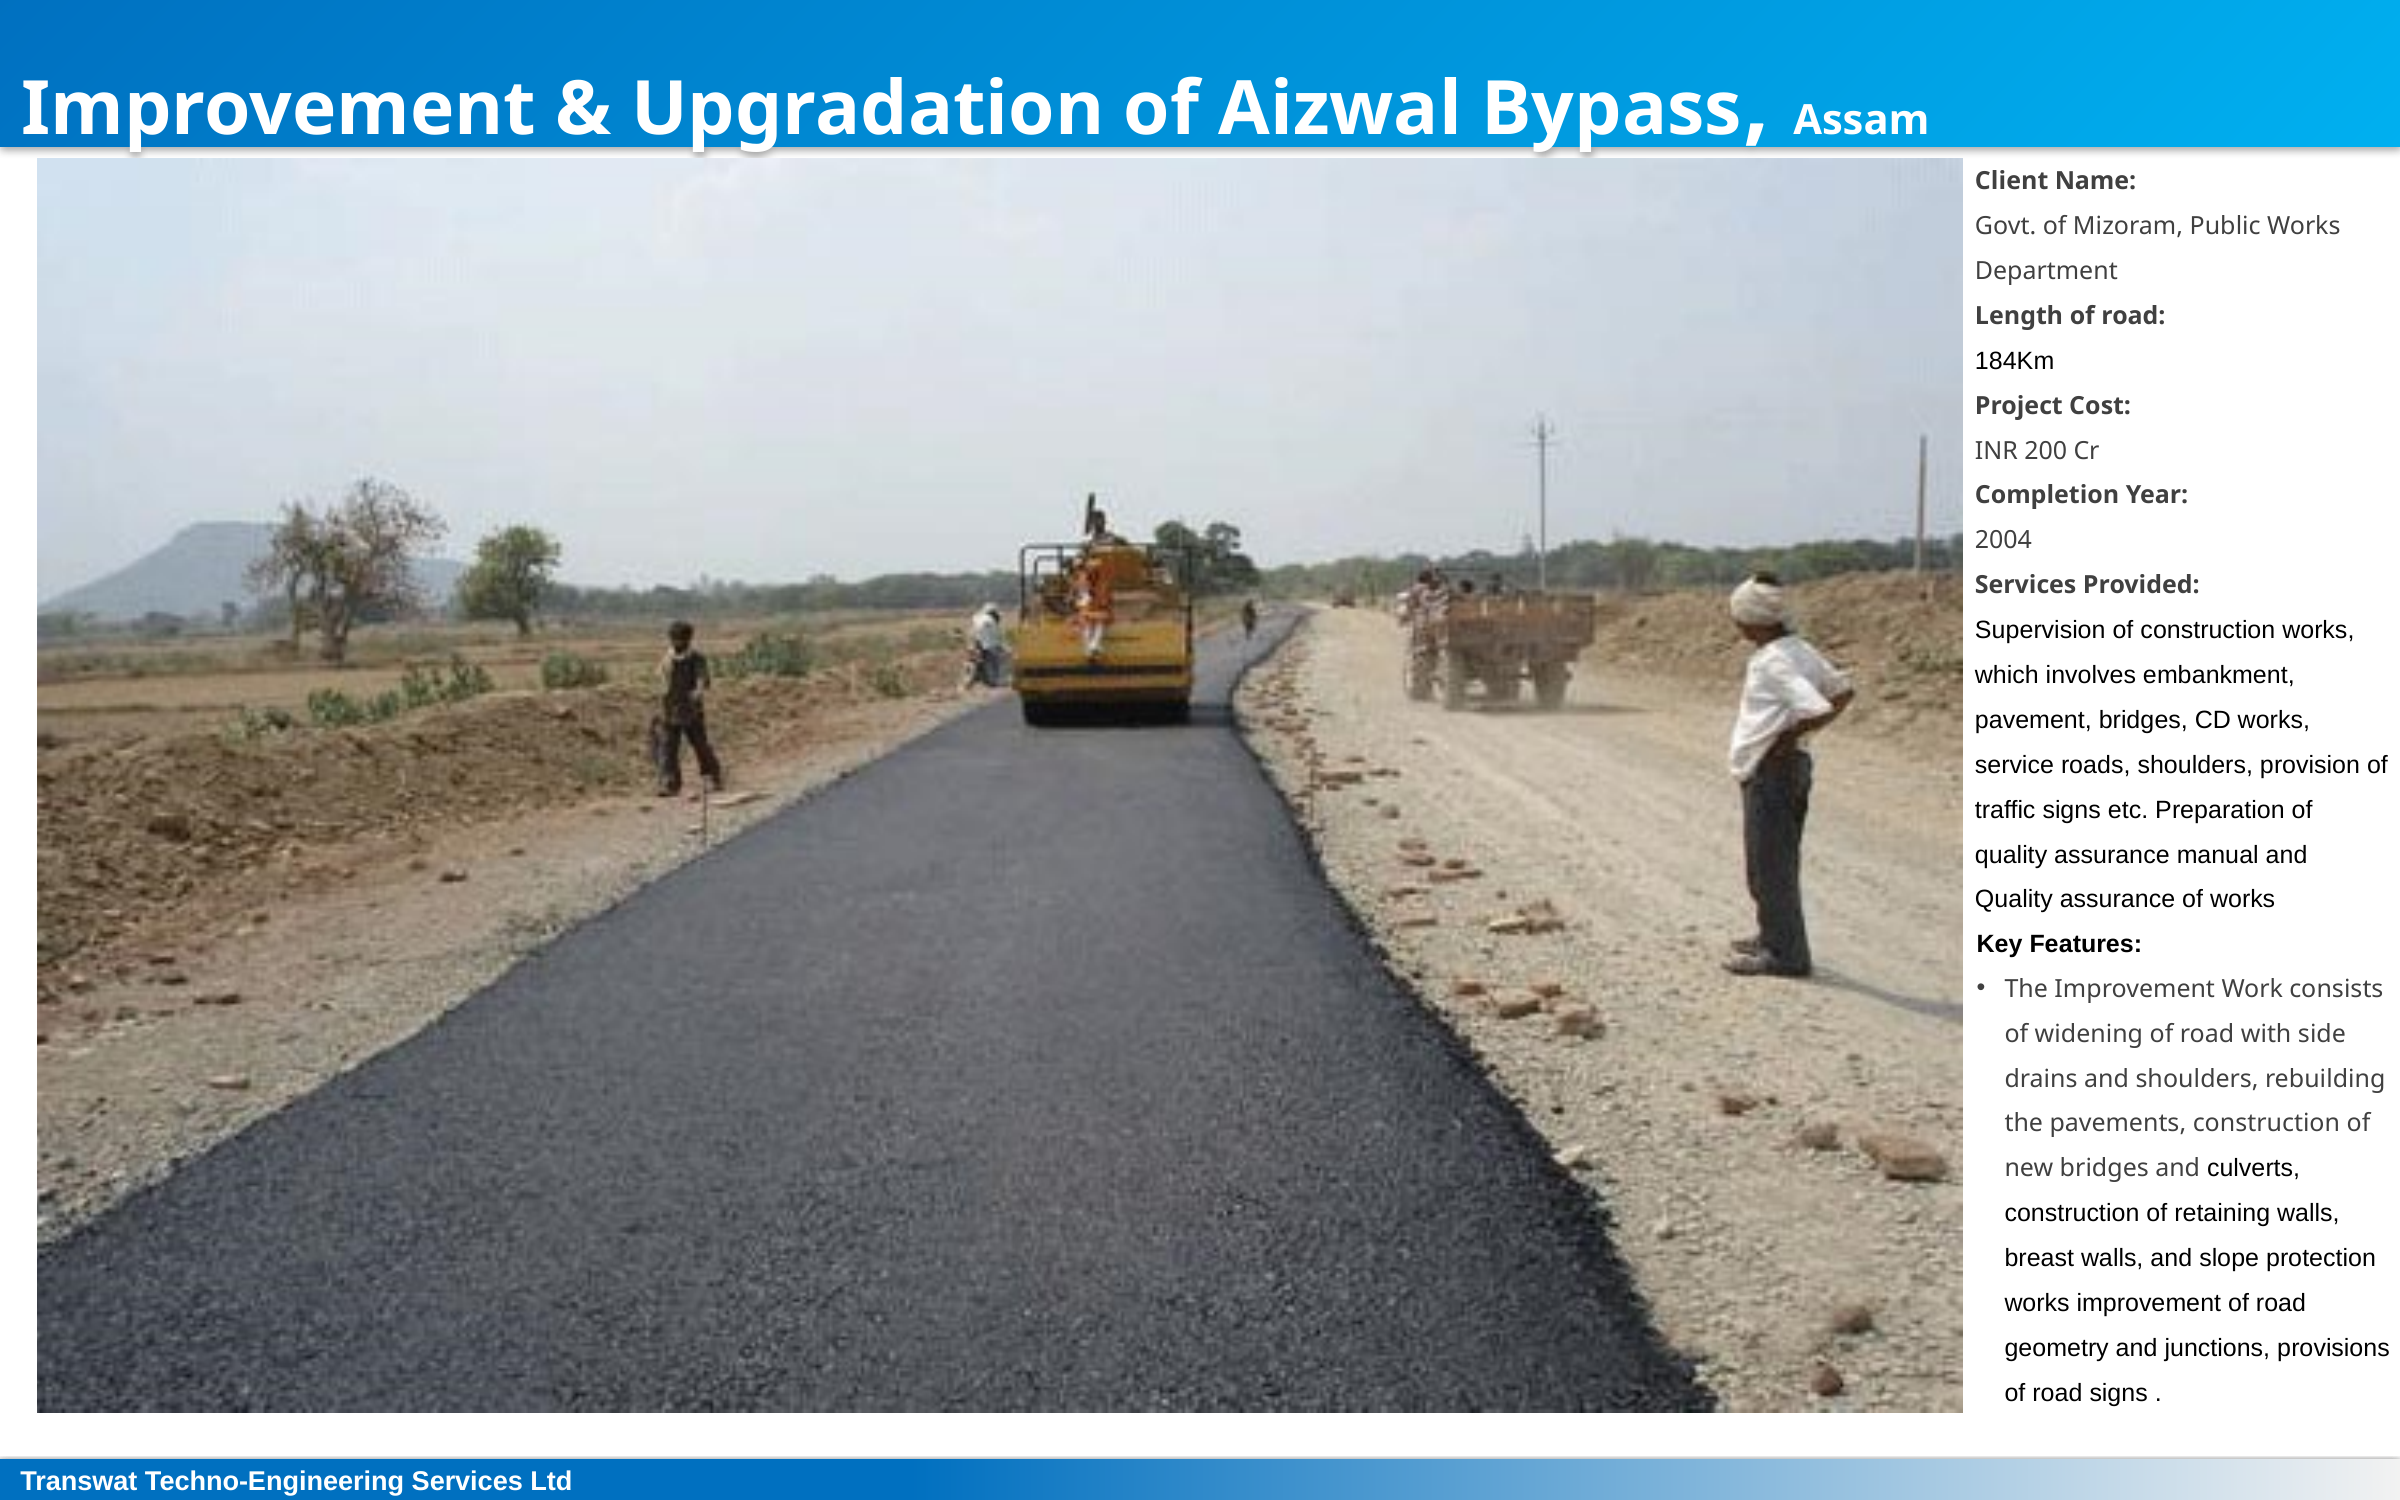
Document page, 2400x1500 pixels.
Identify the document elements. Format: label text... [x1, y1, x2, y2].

text_box Improvement & Upgradation of Aizwal Bypass, Assam [0, 0, 2400, 147]
picture [37, 158, 1963, 1413]
text_box Client Name: Govt. of Mizoram, Public Works Department Length of road: 184Km Project Cost: INR 200 Cr Completion Year: 2004 Services Provided: Supervision of construction works, which involves embankment, pavement, bridges, CD works, service roads, shoulders, provision of traffic signs etc. Preparation of quality assurance manual and Quality assurance of works [1974, 149, 2391, 913]
text_box [587, 1458, 2400, 1500]
text_box Transwat Techno-Engineering Services Ltd [0, 1455, 587, 1500]
text_box Key Features: The Improvement Work consists of widening of road with side drains and shoulders, rebuilding the pavements, construction of new bridges and culverts, construction of retaining walls, breast walls, and slope protection works improvement of road geometry and junctions, provisions of road signs . [1976, 912, 2395, 1407]
